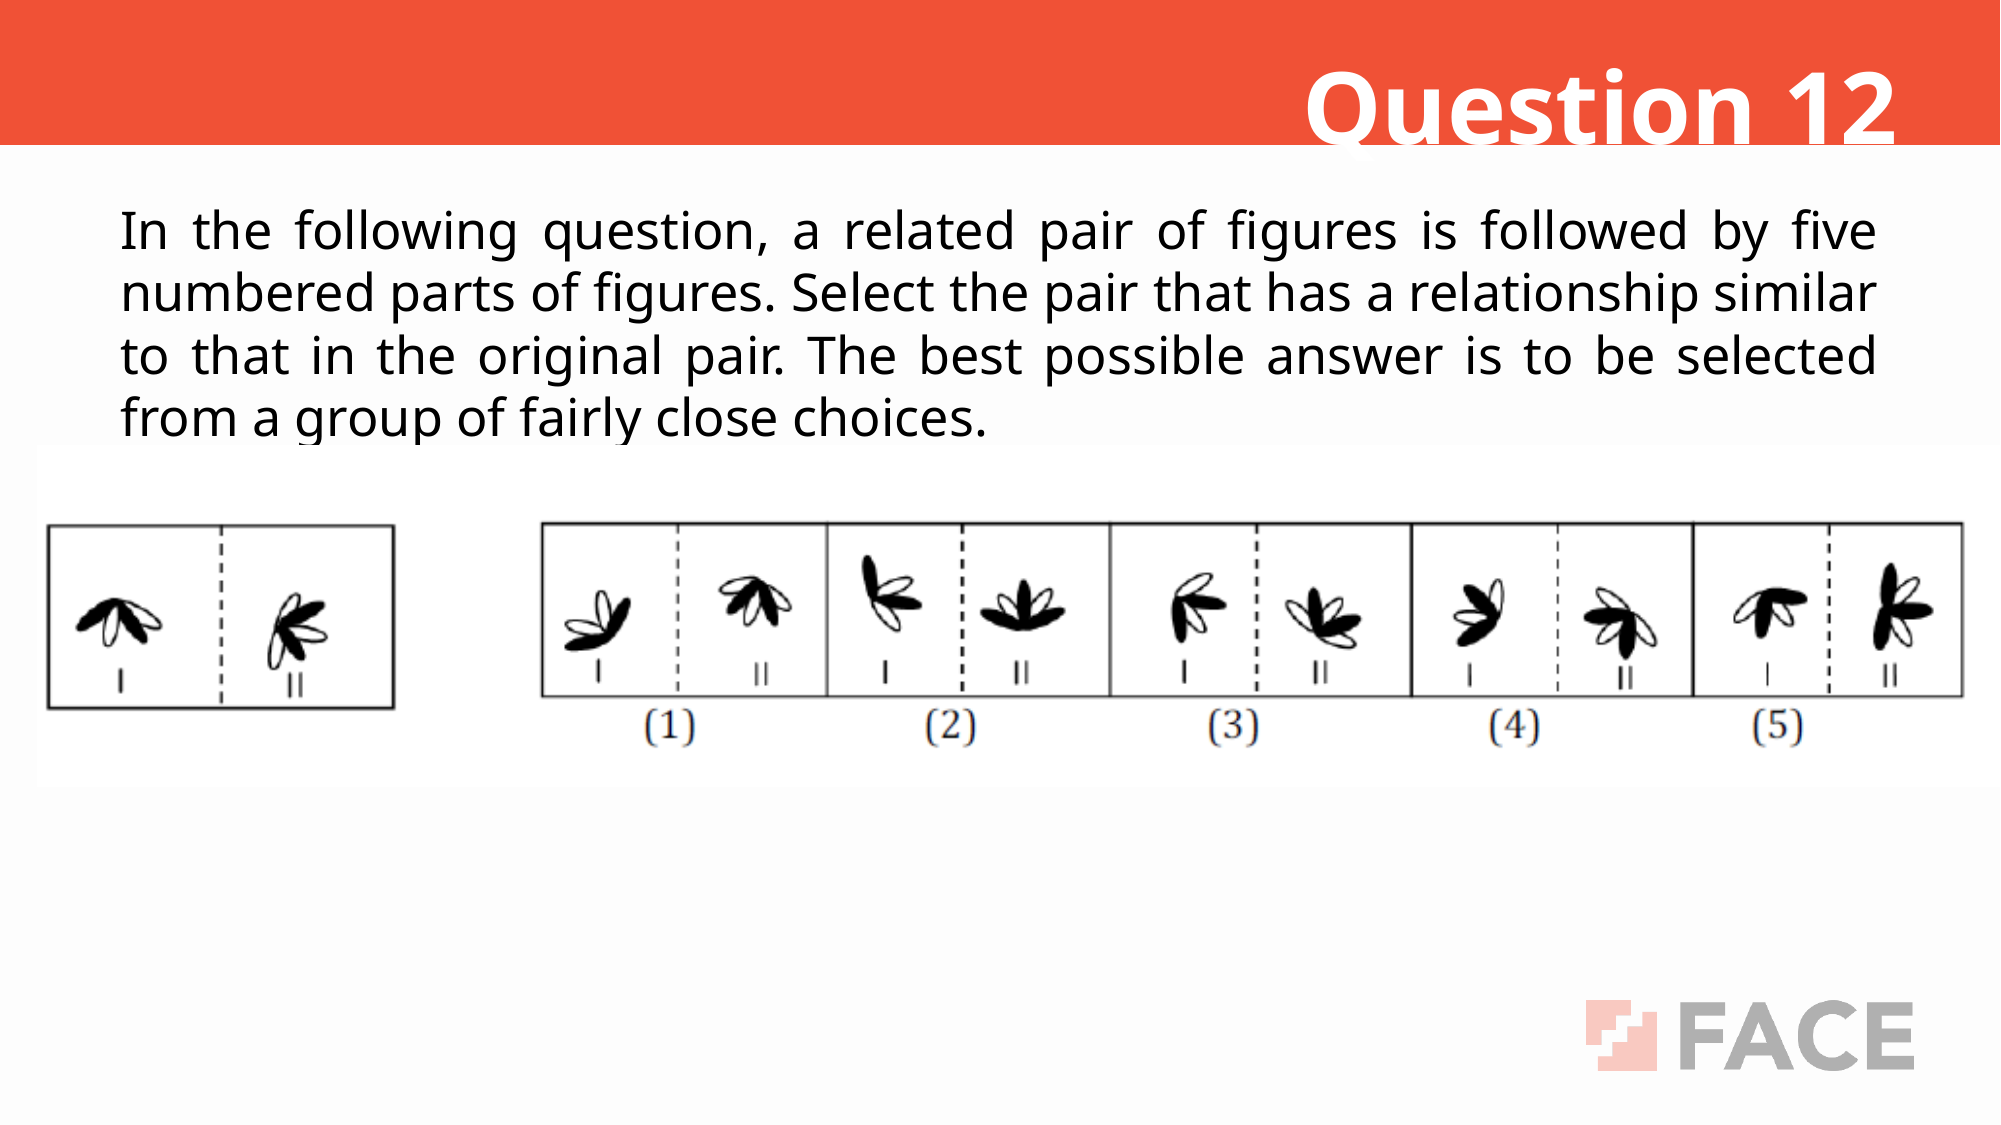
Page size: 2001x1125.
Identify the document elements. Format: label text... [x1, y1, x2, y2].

text_box Question 12 [638, 37, 1914, 173]
text_box In the following question, a related pair of figures is followed by five numbered parts of figures. Select the pair that has a relationship similar to that in the original pair. The best possible answer is to be selected from a group of fairly close choices. [105, 189, 1895, 444]
picture [37, 445, 2000, 788]
text_box [0, 0, 2000, 147]
picture [1586, 1000, 1914, 1072]
